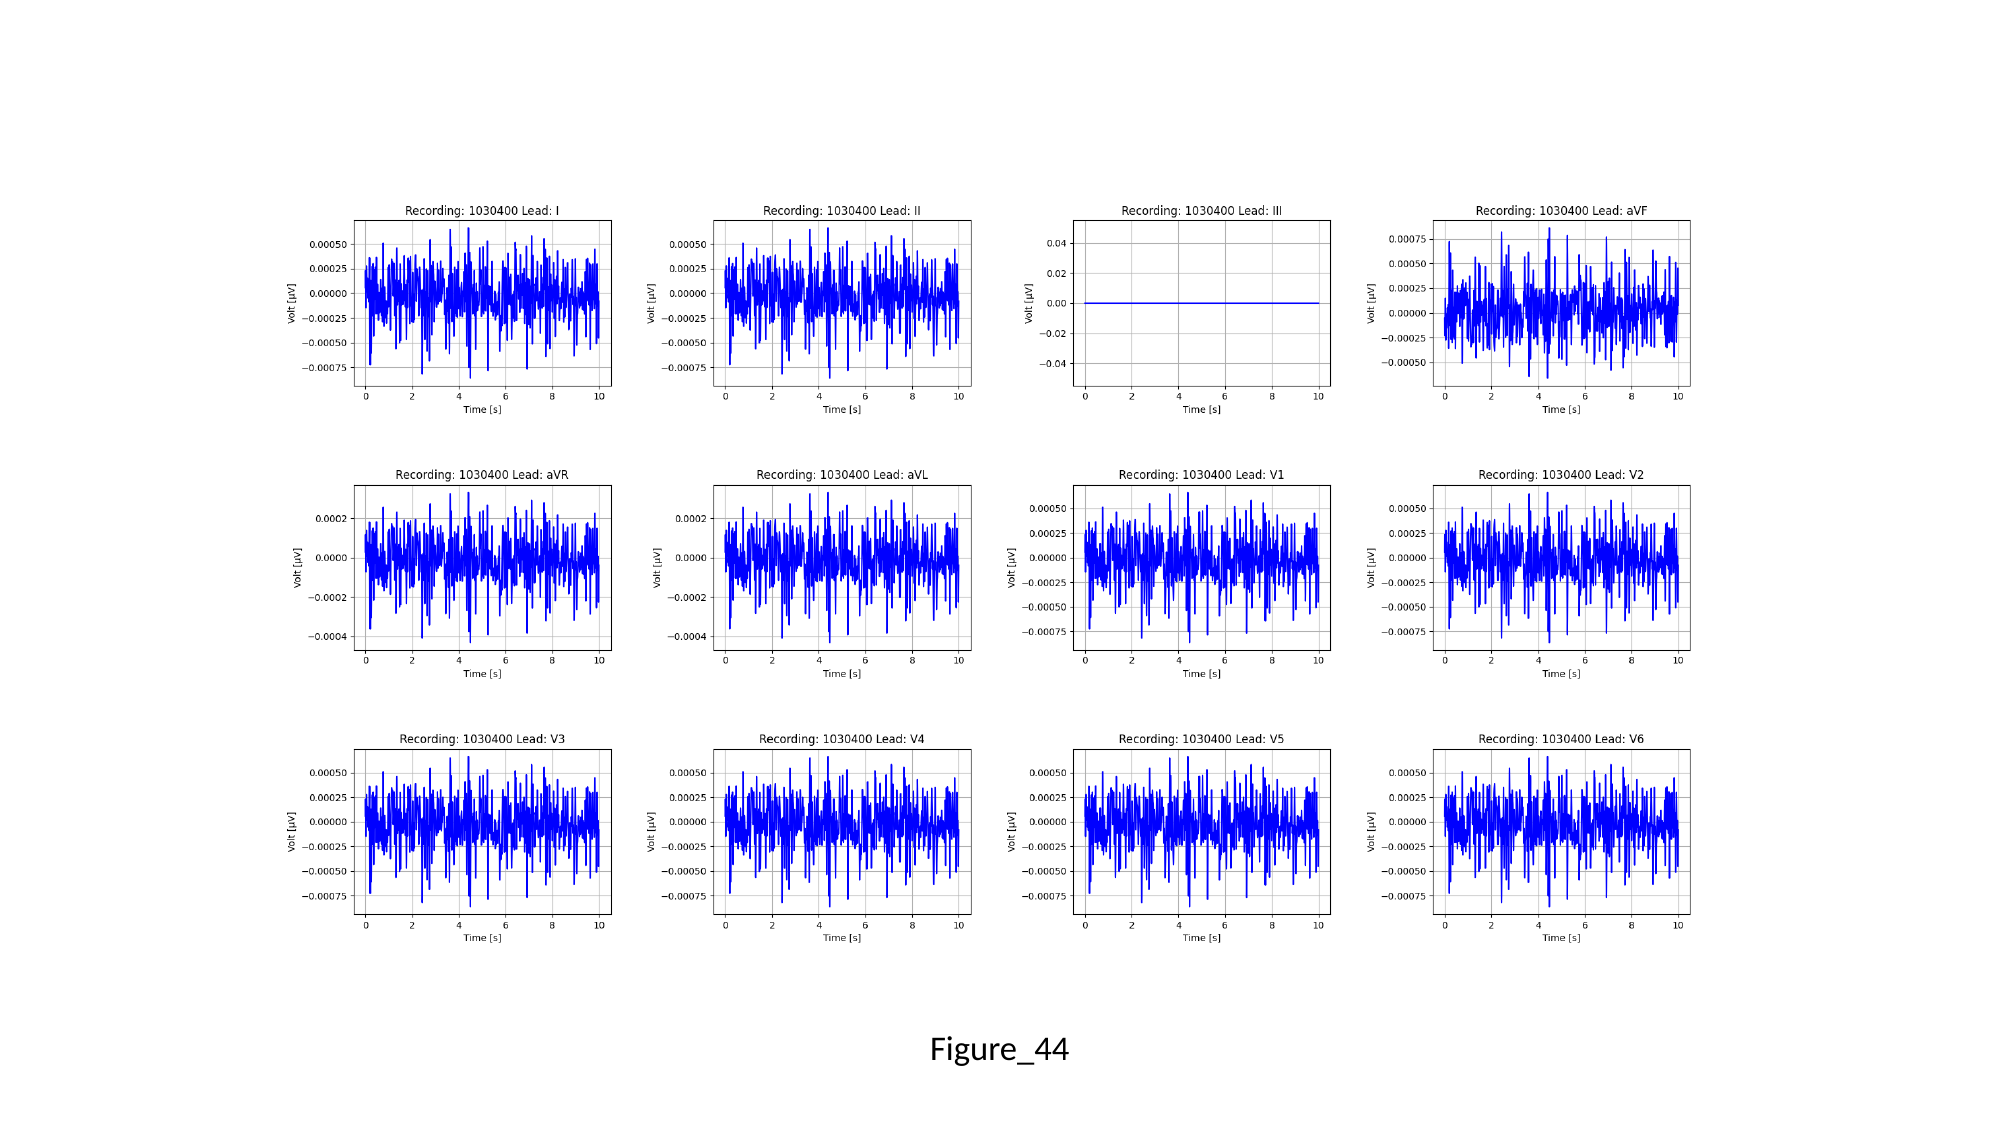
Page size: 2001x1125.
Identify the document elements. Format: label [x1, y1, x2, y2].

text_box [138, 112, 1862, 1075]
